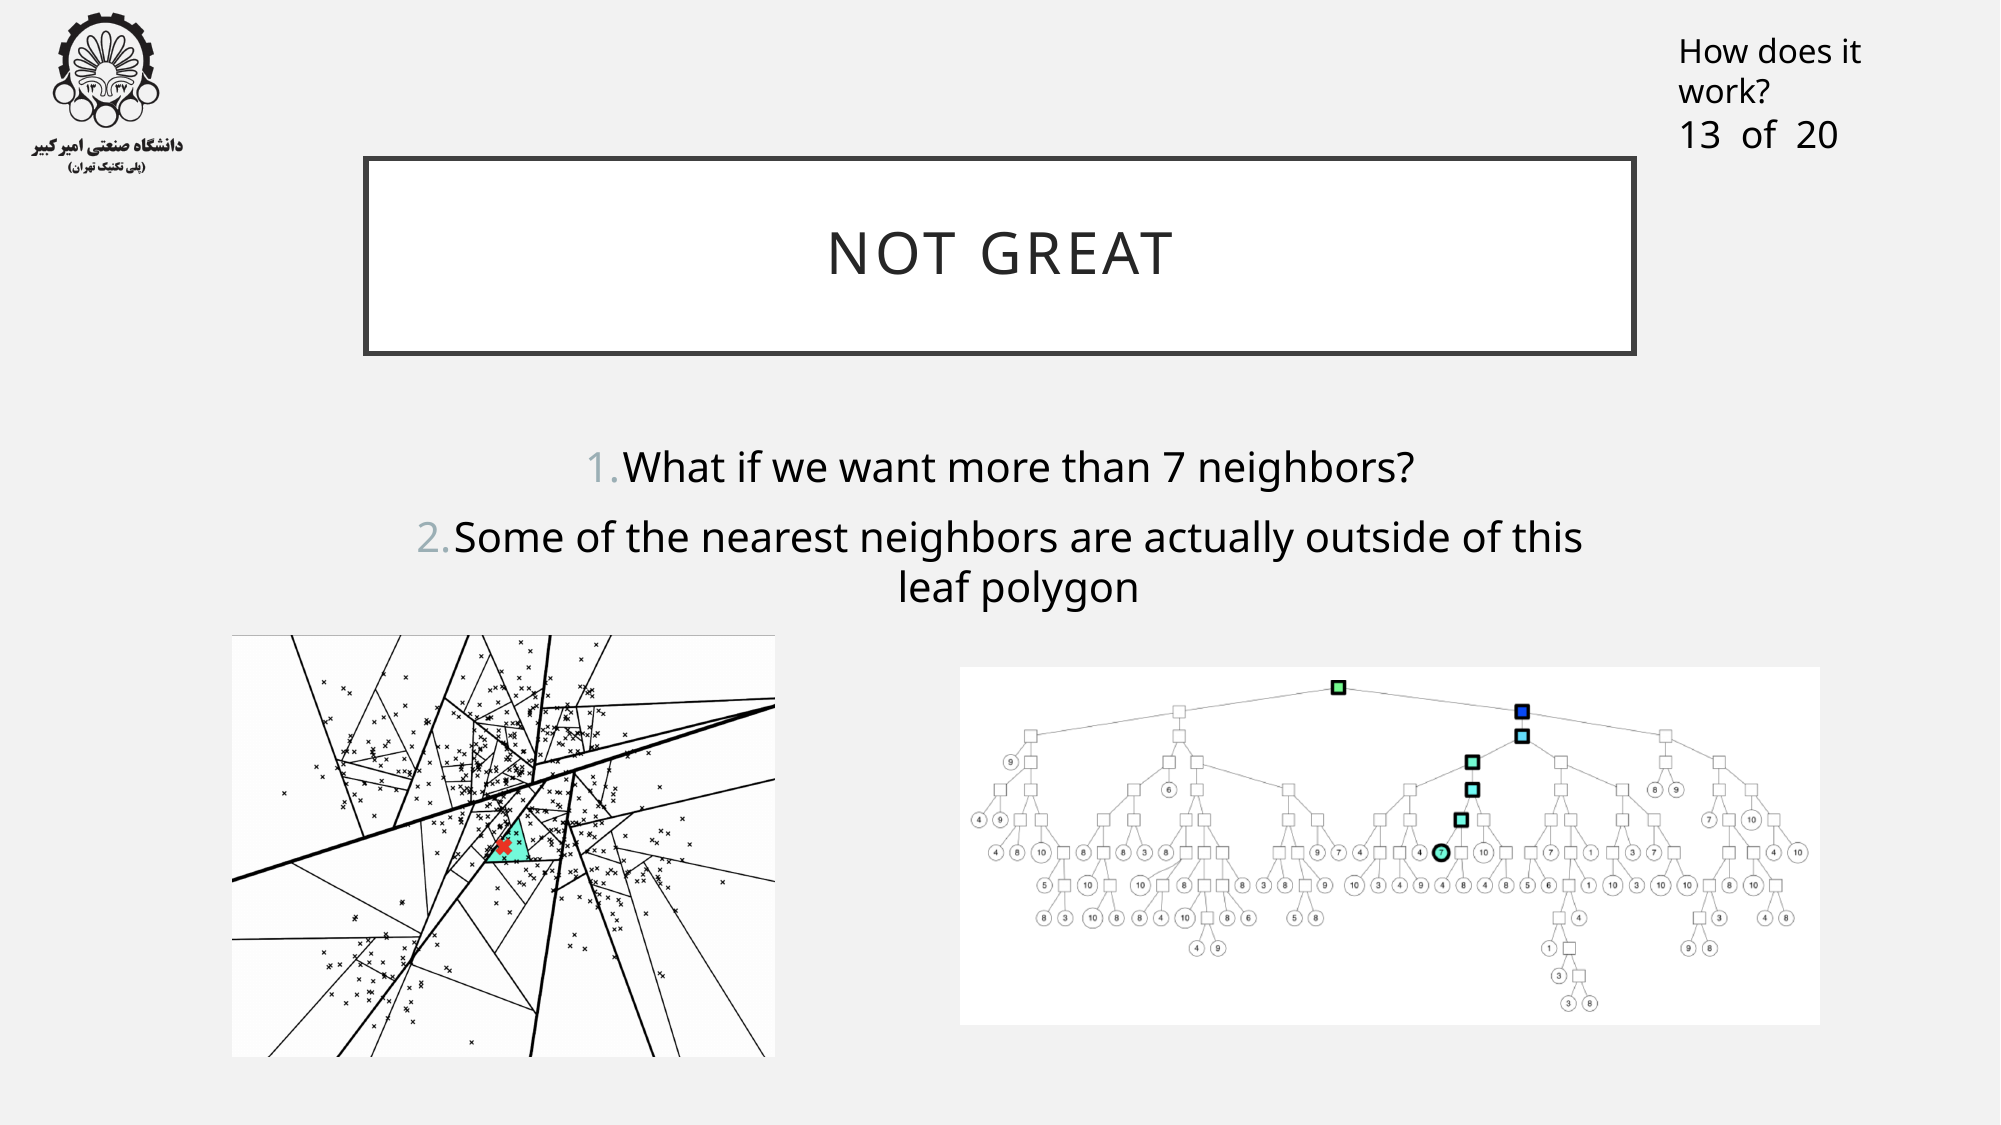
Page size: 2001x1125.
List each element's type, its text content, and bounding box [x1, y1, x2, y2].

picture [960, 667, 1820, 1025]
picture [0, 0, 206, 200]
list What if we want more than 7 neighbors? Some of the nearest neighbors are actually outside of this leaf polygon [366, 432, 1634, 942]
title Not great [363, 156, 1637, 356]
text_box How does it work? 13 of 20 [1663, 23, 1976, 163]
picture [232, 635, 775, 1057]
